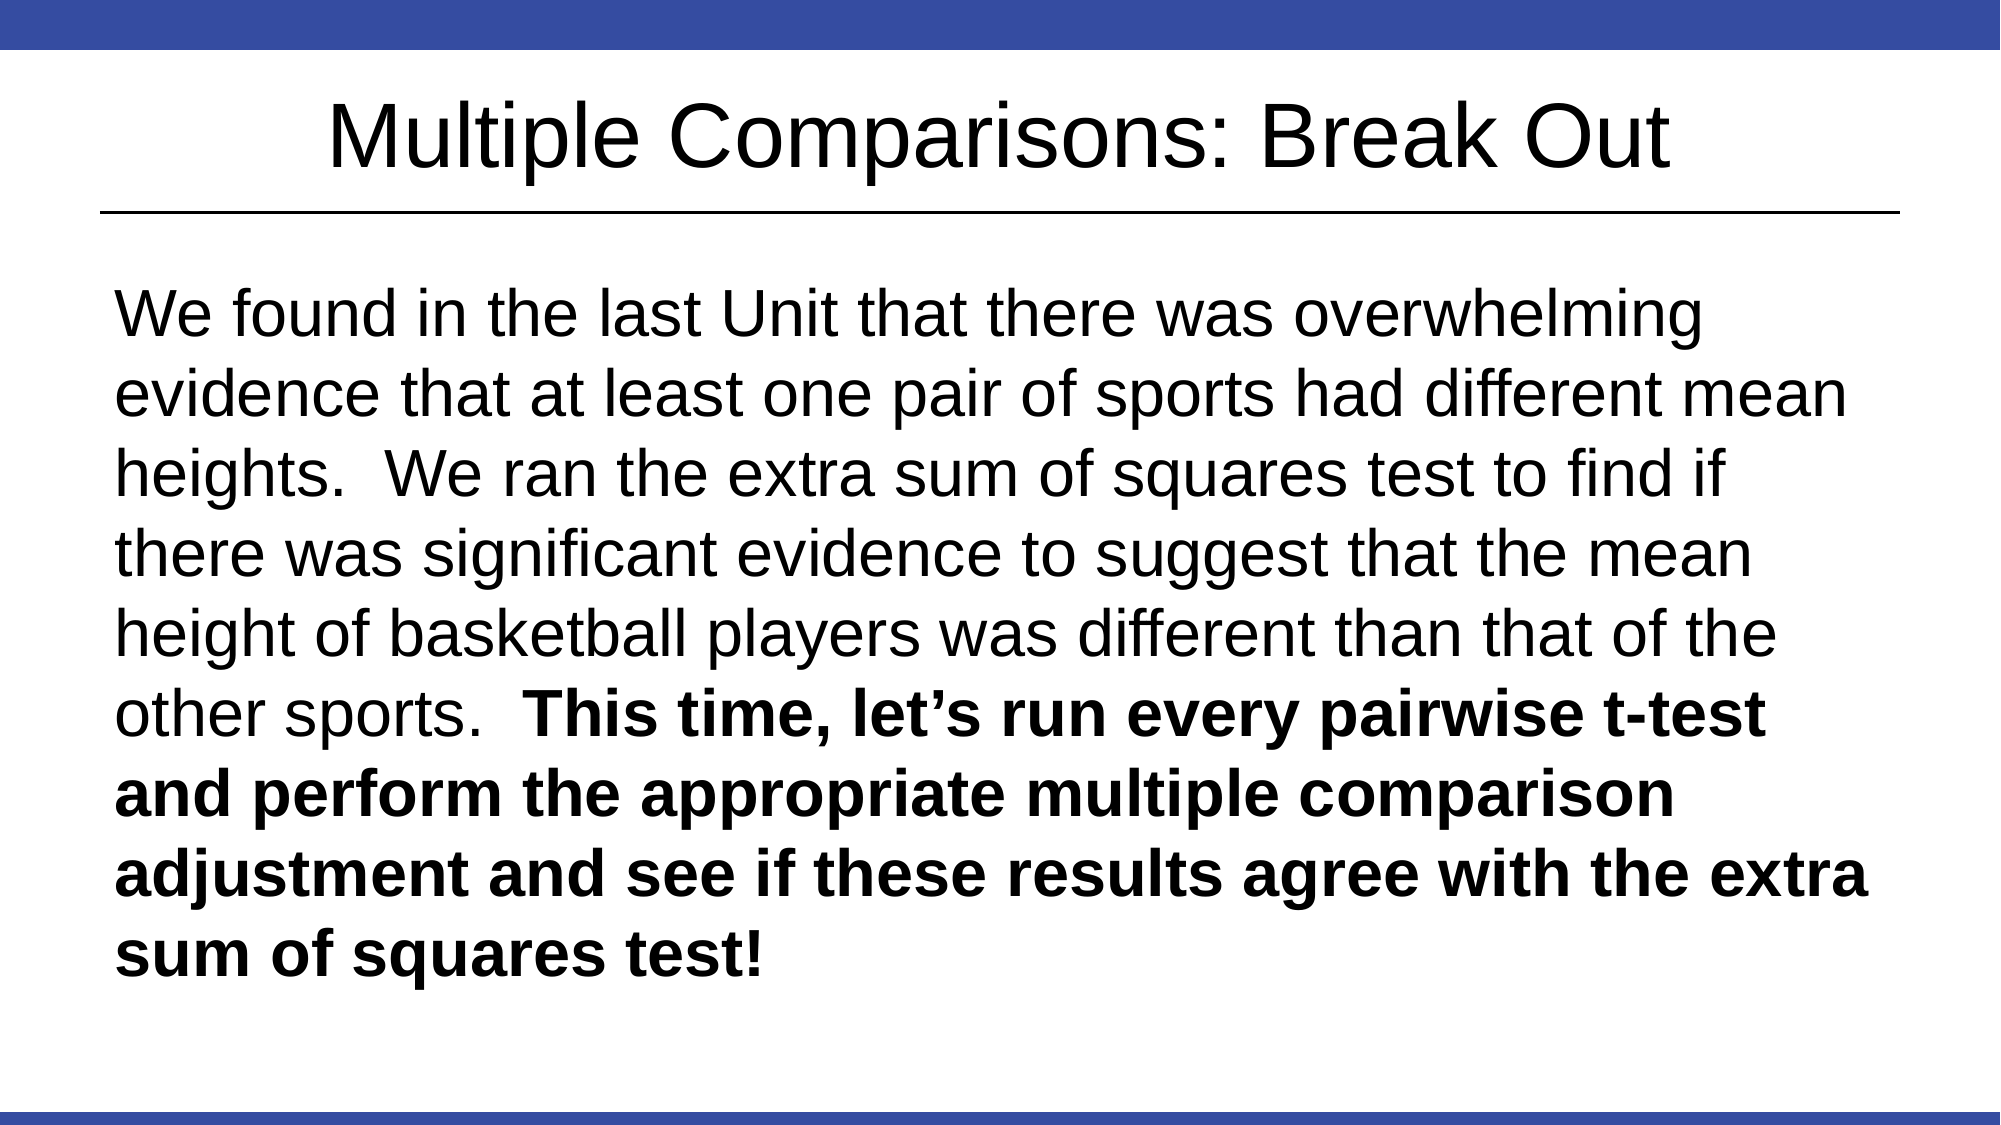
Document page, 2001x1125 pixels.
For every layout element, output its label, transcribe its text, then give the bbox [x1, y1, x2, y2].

list We found in the last Unit that there was overwhelming evidence that at least one pair of sports had different mean heights. We ran the extra sum of squares test to find if there was significant evidence to suggest that the mean height of basketball players was different than that of the other sports. This time, let’s run every pairwise t-test and perform the appropriate multiple comparison adjustment and see if these results agree with the extra sum of squares test! [99, 262, 1900, 1005]
title Multiple Comparisons: Break Out [99, 37, 1900, 225]
